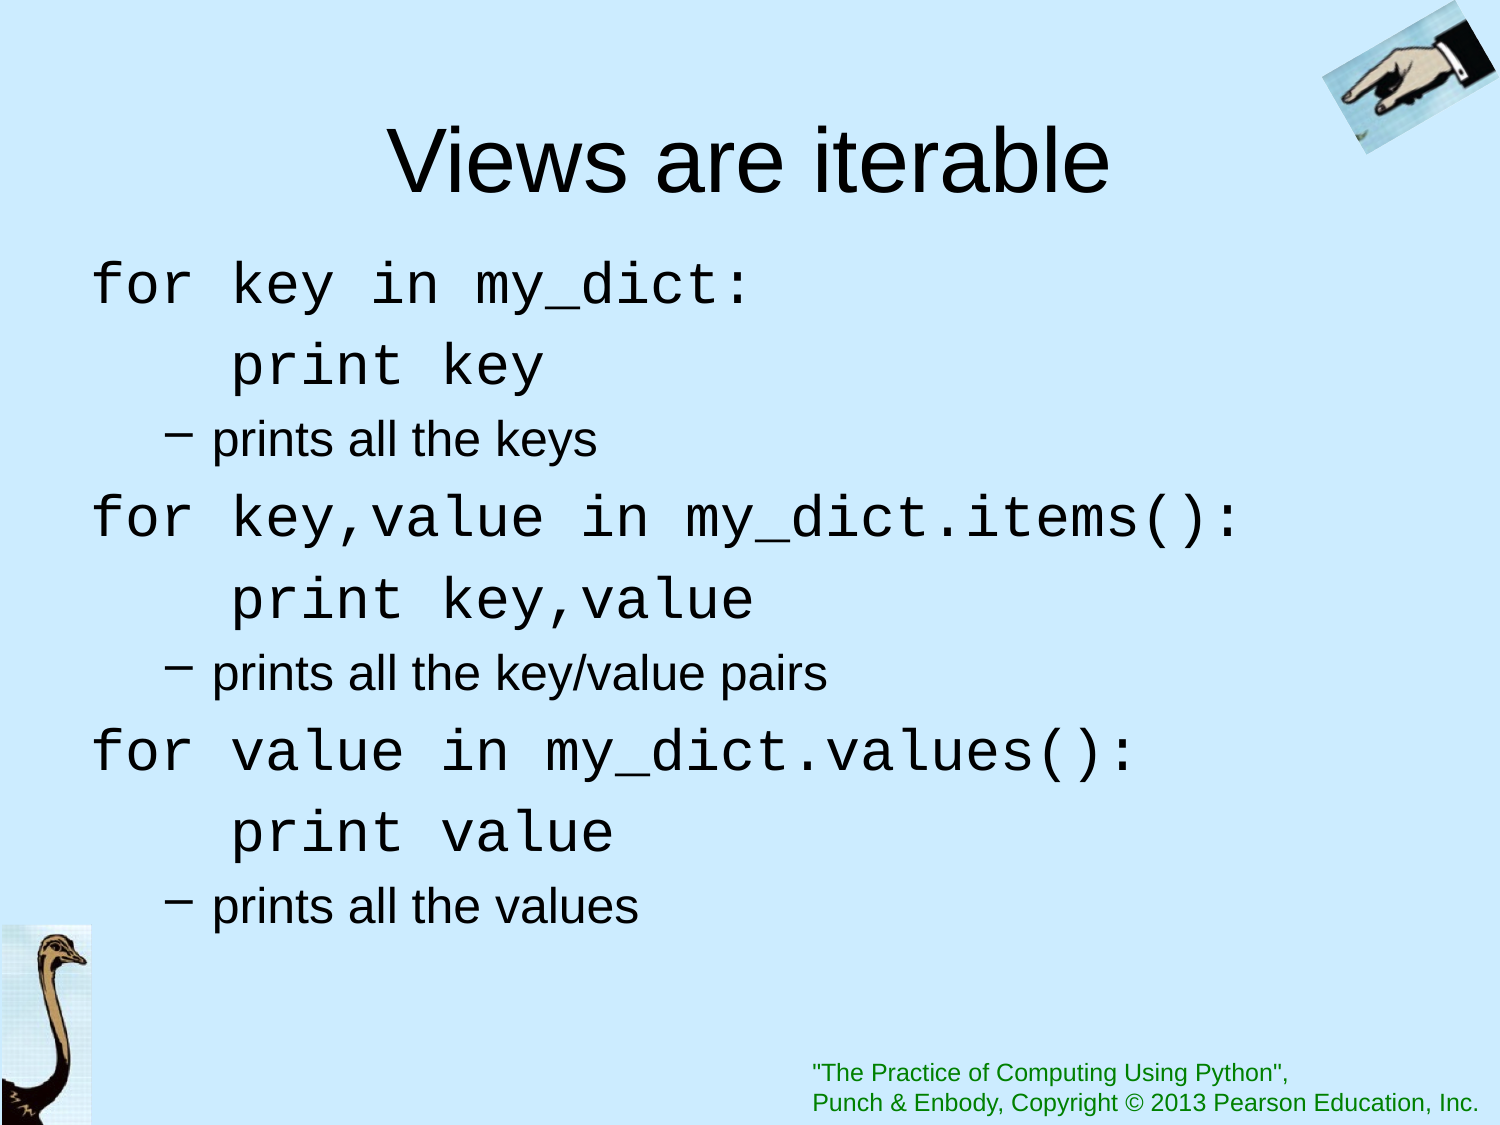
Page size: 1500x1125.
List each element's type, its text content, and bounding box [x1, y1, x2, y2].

list for key in my_dict: print key prints all the keys for key,value in my_dict.items(): print key,value prints all the key/value pairs for value in my_dict.values(): print value prints all the values [75, 237, 1425, 963]
picture [1327, 0, 1499, 120]
picture [2, 924, 92, 1125]
title Views are iterable [75, 75, 1425, 237]
